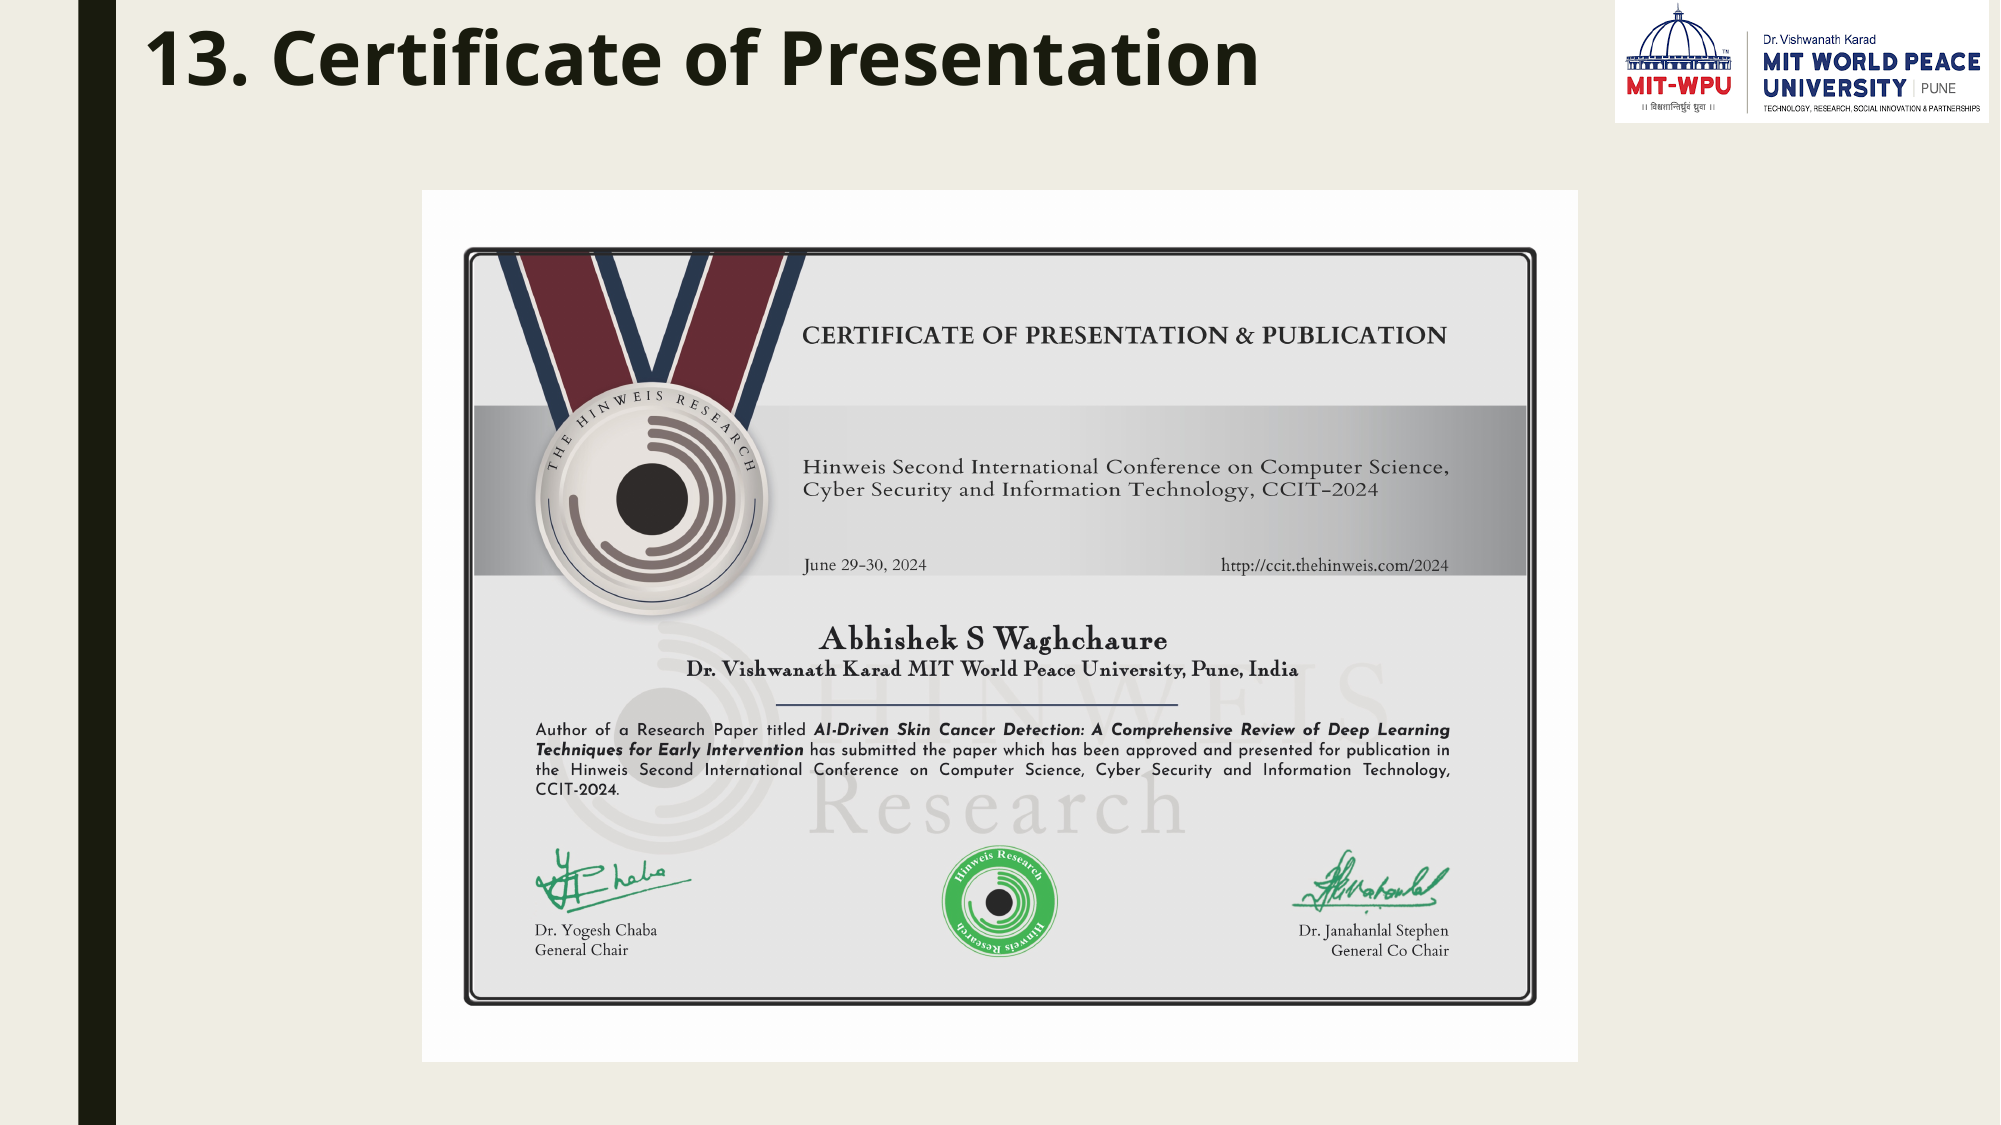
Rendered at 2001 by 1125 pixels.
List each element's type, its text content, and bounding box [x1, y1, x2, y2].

title 13. Certificate of Presentation [128, 13, 1977, 140]
picture [1615, 0, 1989, 123]
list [422, 190, 1578, 1062]
